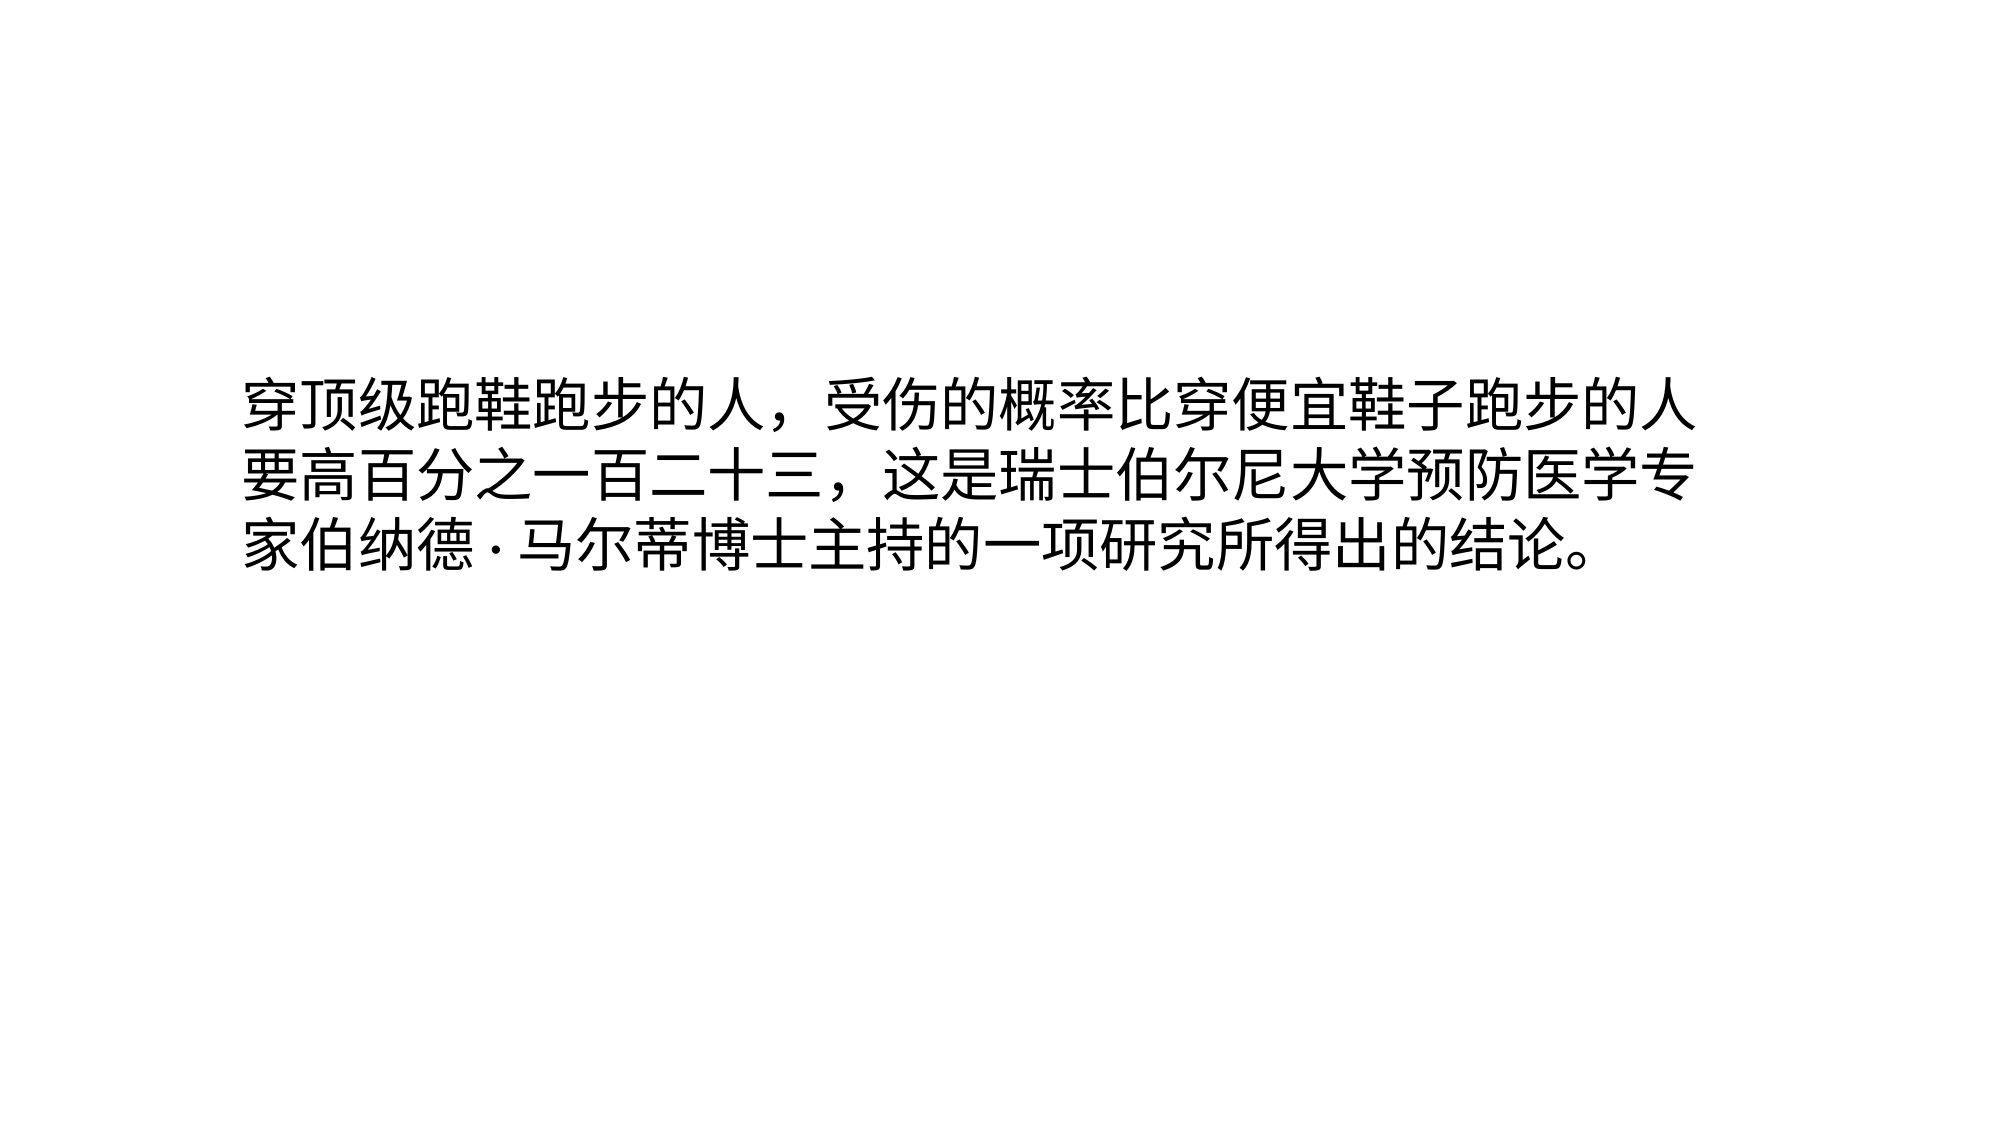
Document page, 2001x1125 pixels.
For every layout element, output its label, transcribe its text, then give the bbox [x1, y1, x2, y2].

text_box 穿顶级跑鞋跑步的人，受伤的概率比穿便宜鞋子跑步的人要高百分之一百二十三，这是瑞士伯尔尼大学预防医学专家伯纳德·马尔蒂博士主持的一项研究所得出的结论。 [226, 291, 1715, 586]
